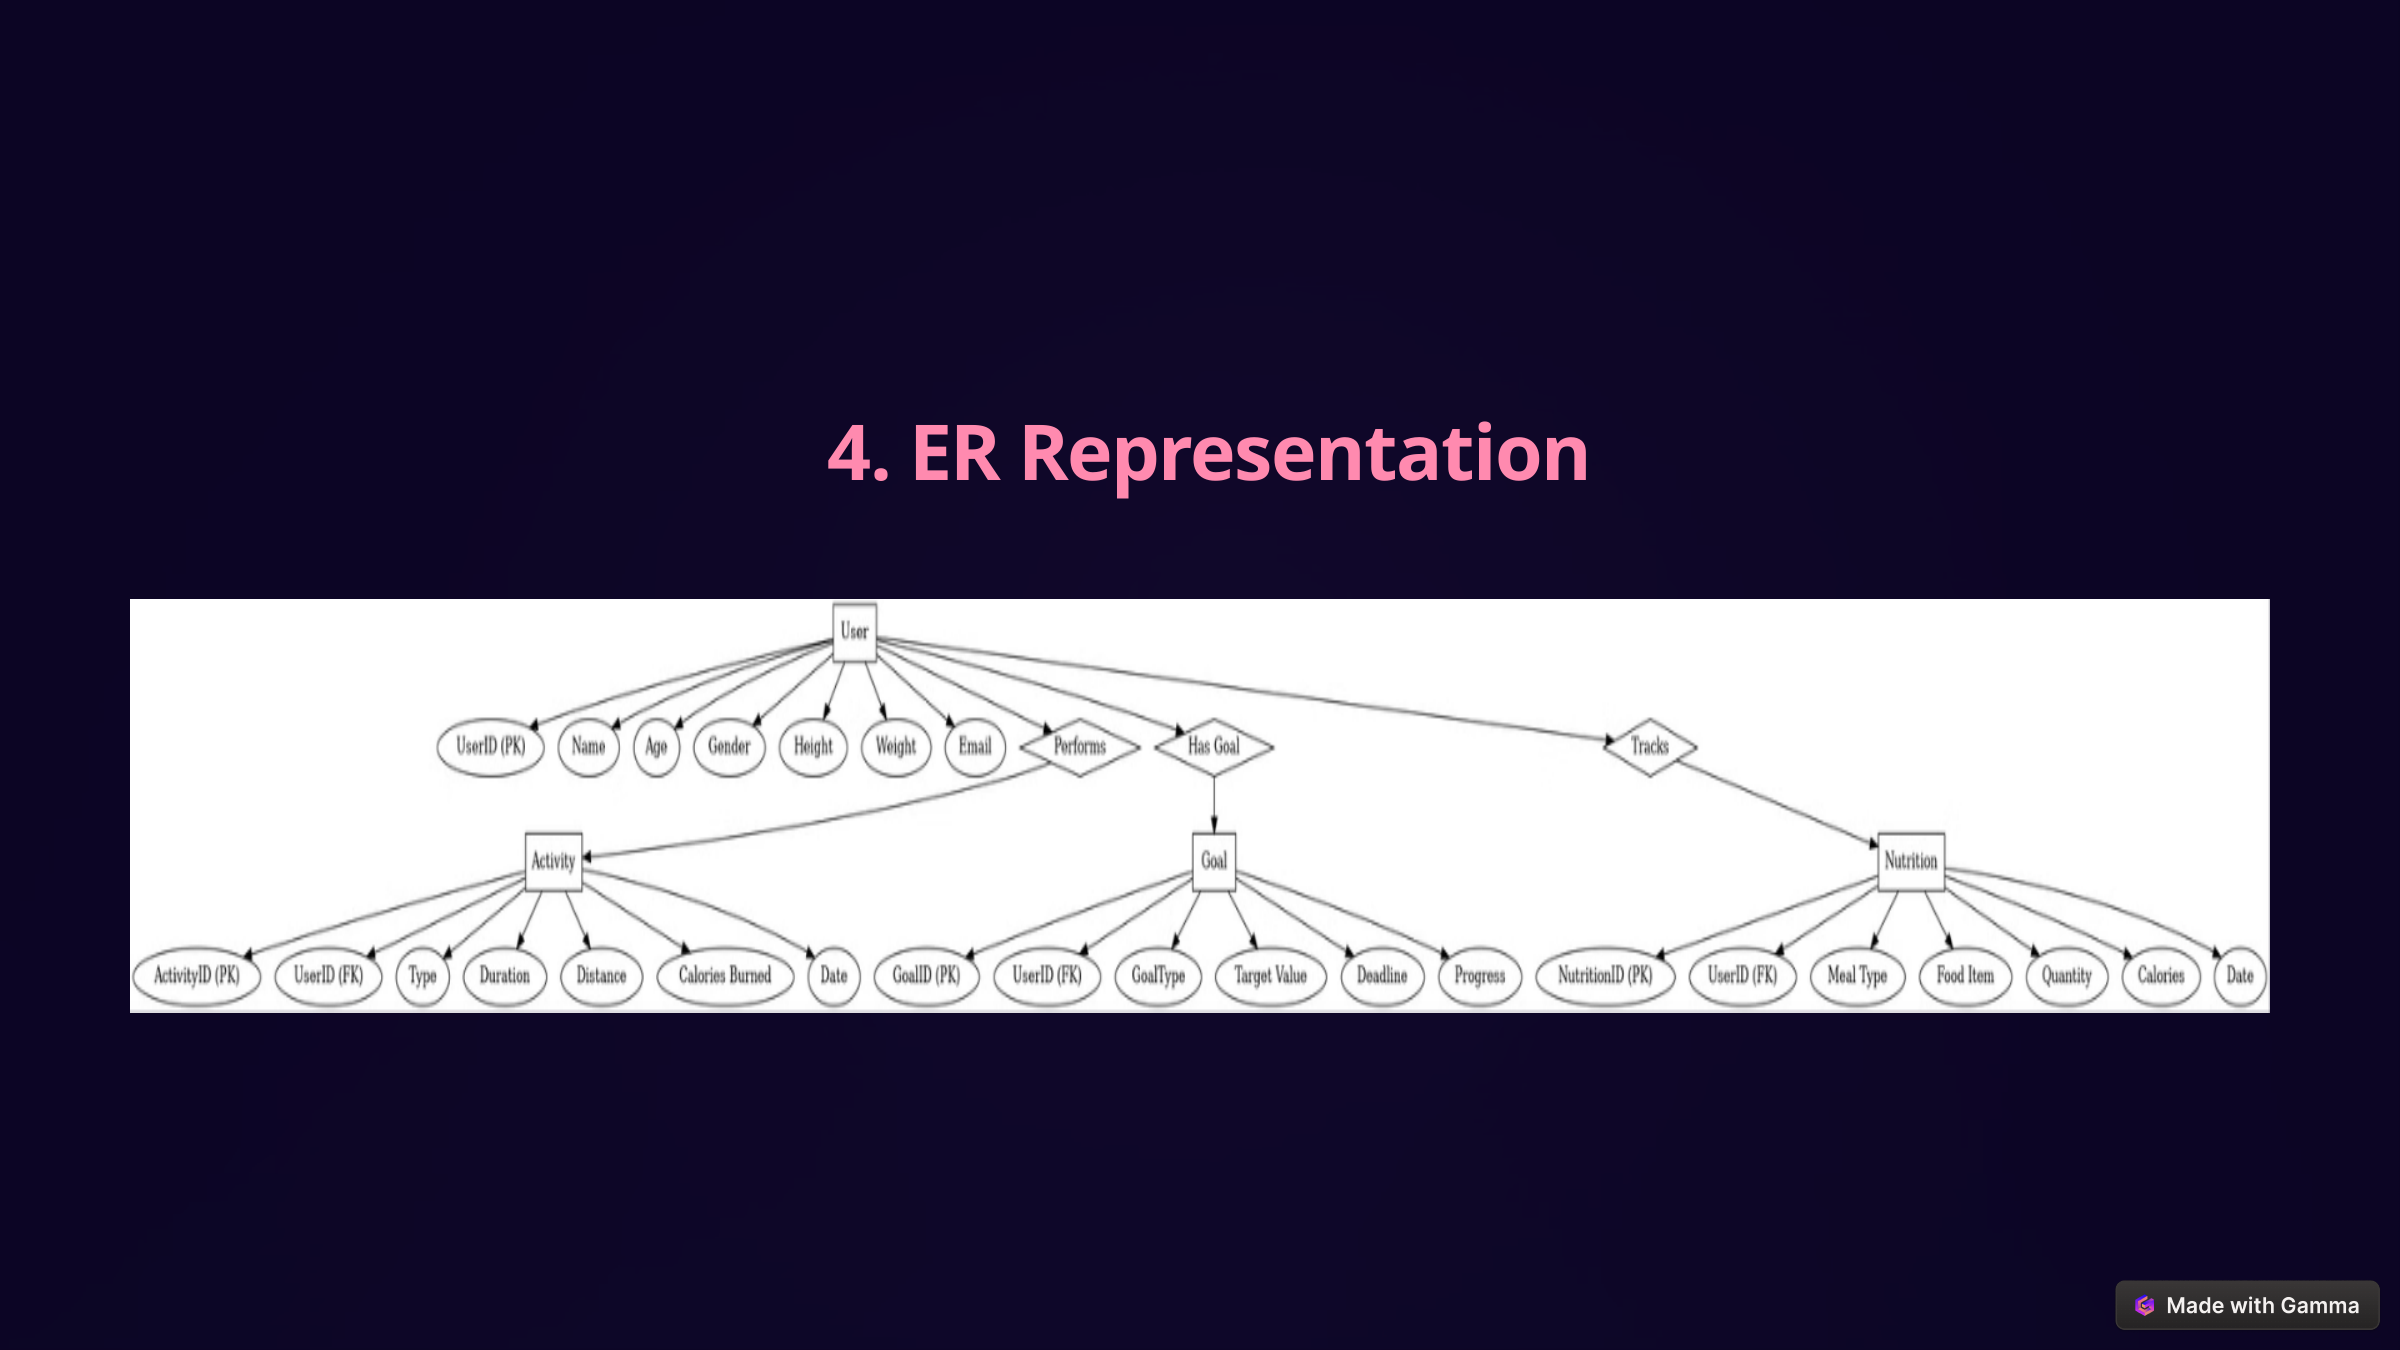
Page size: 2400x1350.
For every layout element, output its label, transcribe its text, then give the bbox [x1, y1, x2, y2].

picture [2106, 1271, 2389, 1339]
text_box 4. ER Representation [807, 400, 1592, 496]
picture [129, 598, 2270, 1014]
